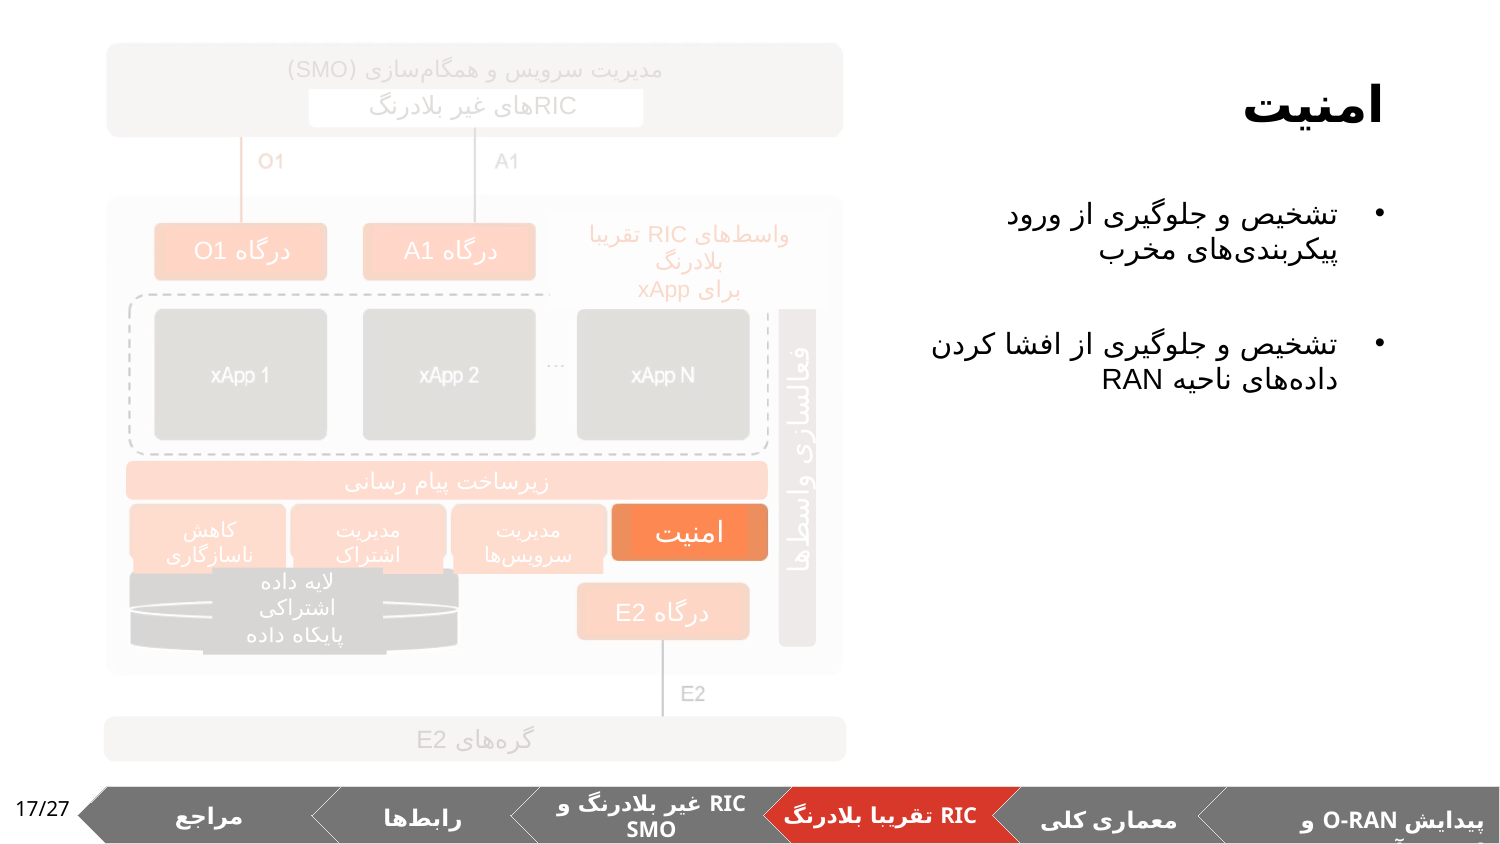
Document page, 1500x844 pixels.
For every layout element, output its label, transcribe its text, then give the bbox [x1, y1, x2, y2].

text_box RIC غیر بلادرنگ و SMO [510, 787, 793, 844]
picture [89, 24, 856, 778]
text_box رابط‌ها [313, 787, 538, 844]
text_box تشخیص و جلوگیری از ورود پیکربندی‌های مخرب تشخیص و جلوگیری از افشا کردن داده‌های ناحیه RAN [901, 187, 1400, 403]
slide_number 17/27 [0, 777, 90, 842]
text_box معماری کلی [994, 786, 1226, 844]
text_box پیدایش O-RAN و اهمیت آن [1198, 786, 1500, 844]
title امنیت [901, 56, 1400, 177]
text_box RIC تقریبا بلادرنگ [765, 786, 1021, 844]
text_box مراجع [77, 787, 341, 844]
